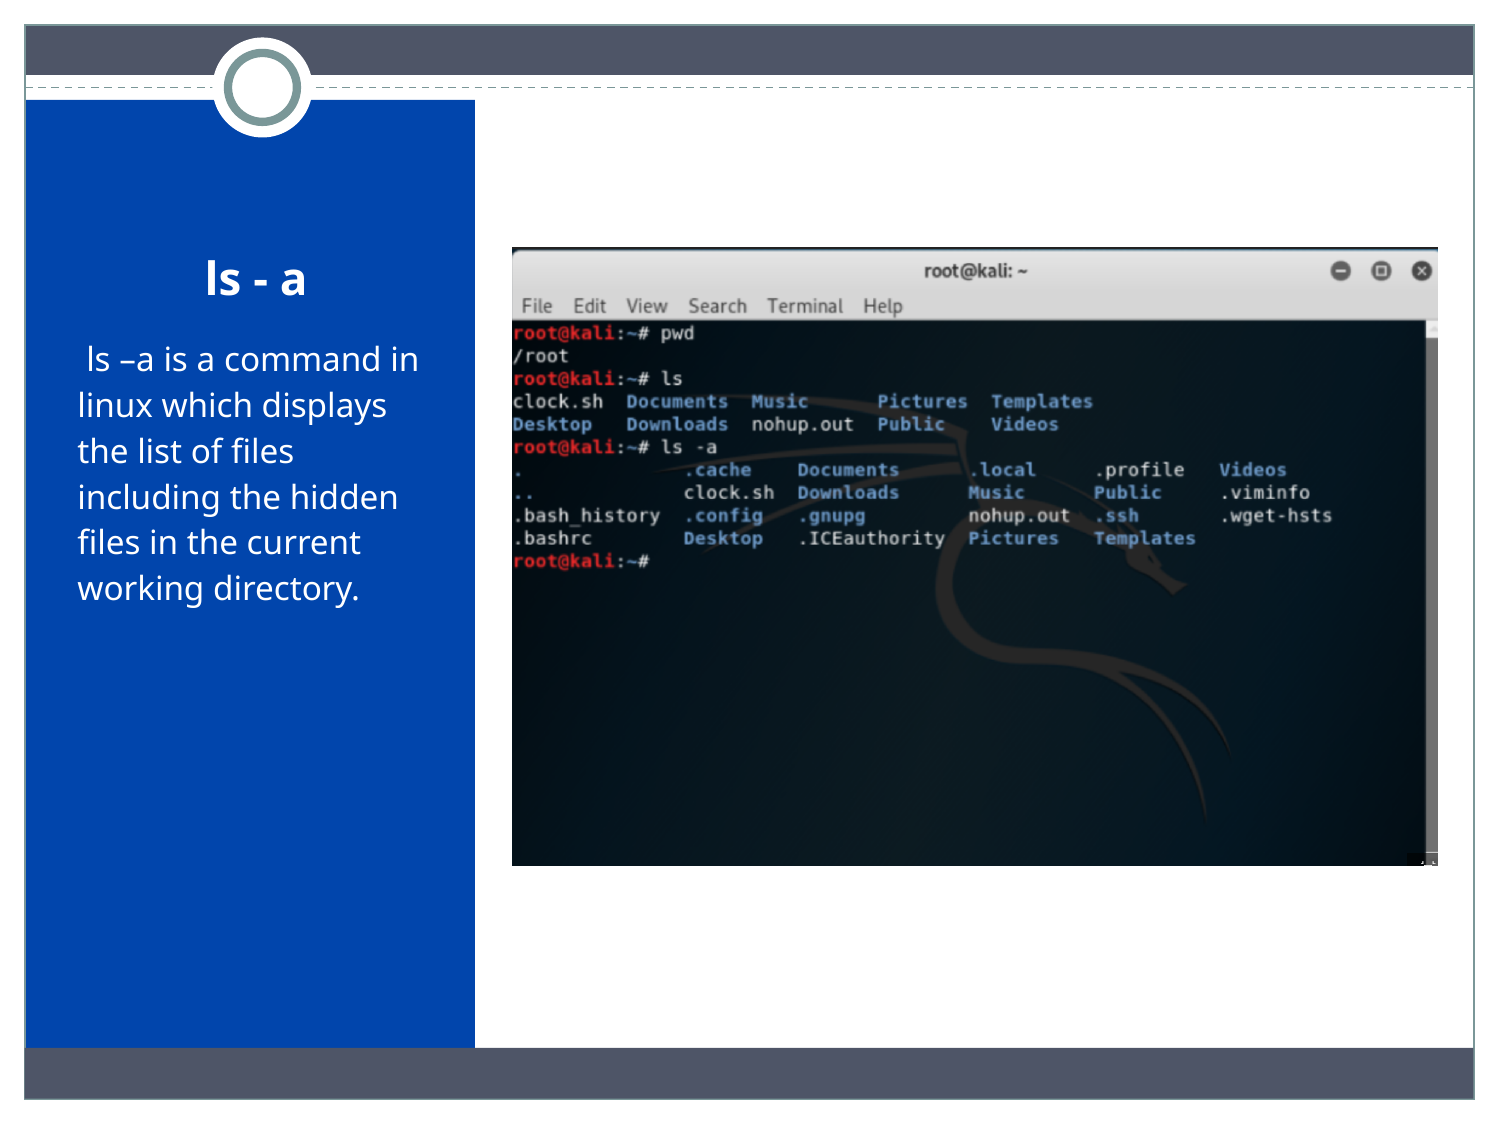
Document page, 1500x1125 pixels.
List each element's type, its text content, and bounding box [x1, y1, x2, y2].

title ls - a [62, 149, 450, 313]
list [512, 246, 1438, 866]
list ls –a is a command in linux which displays the list of files including the hidden files in the current working directory. [62, 324, 450, 1005]
